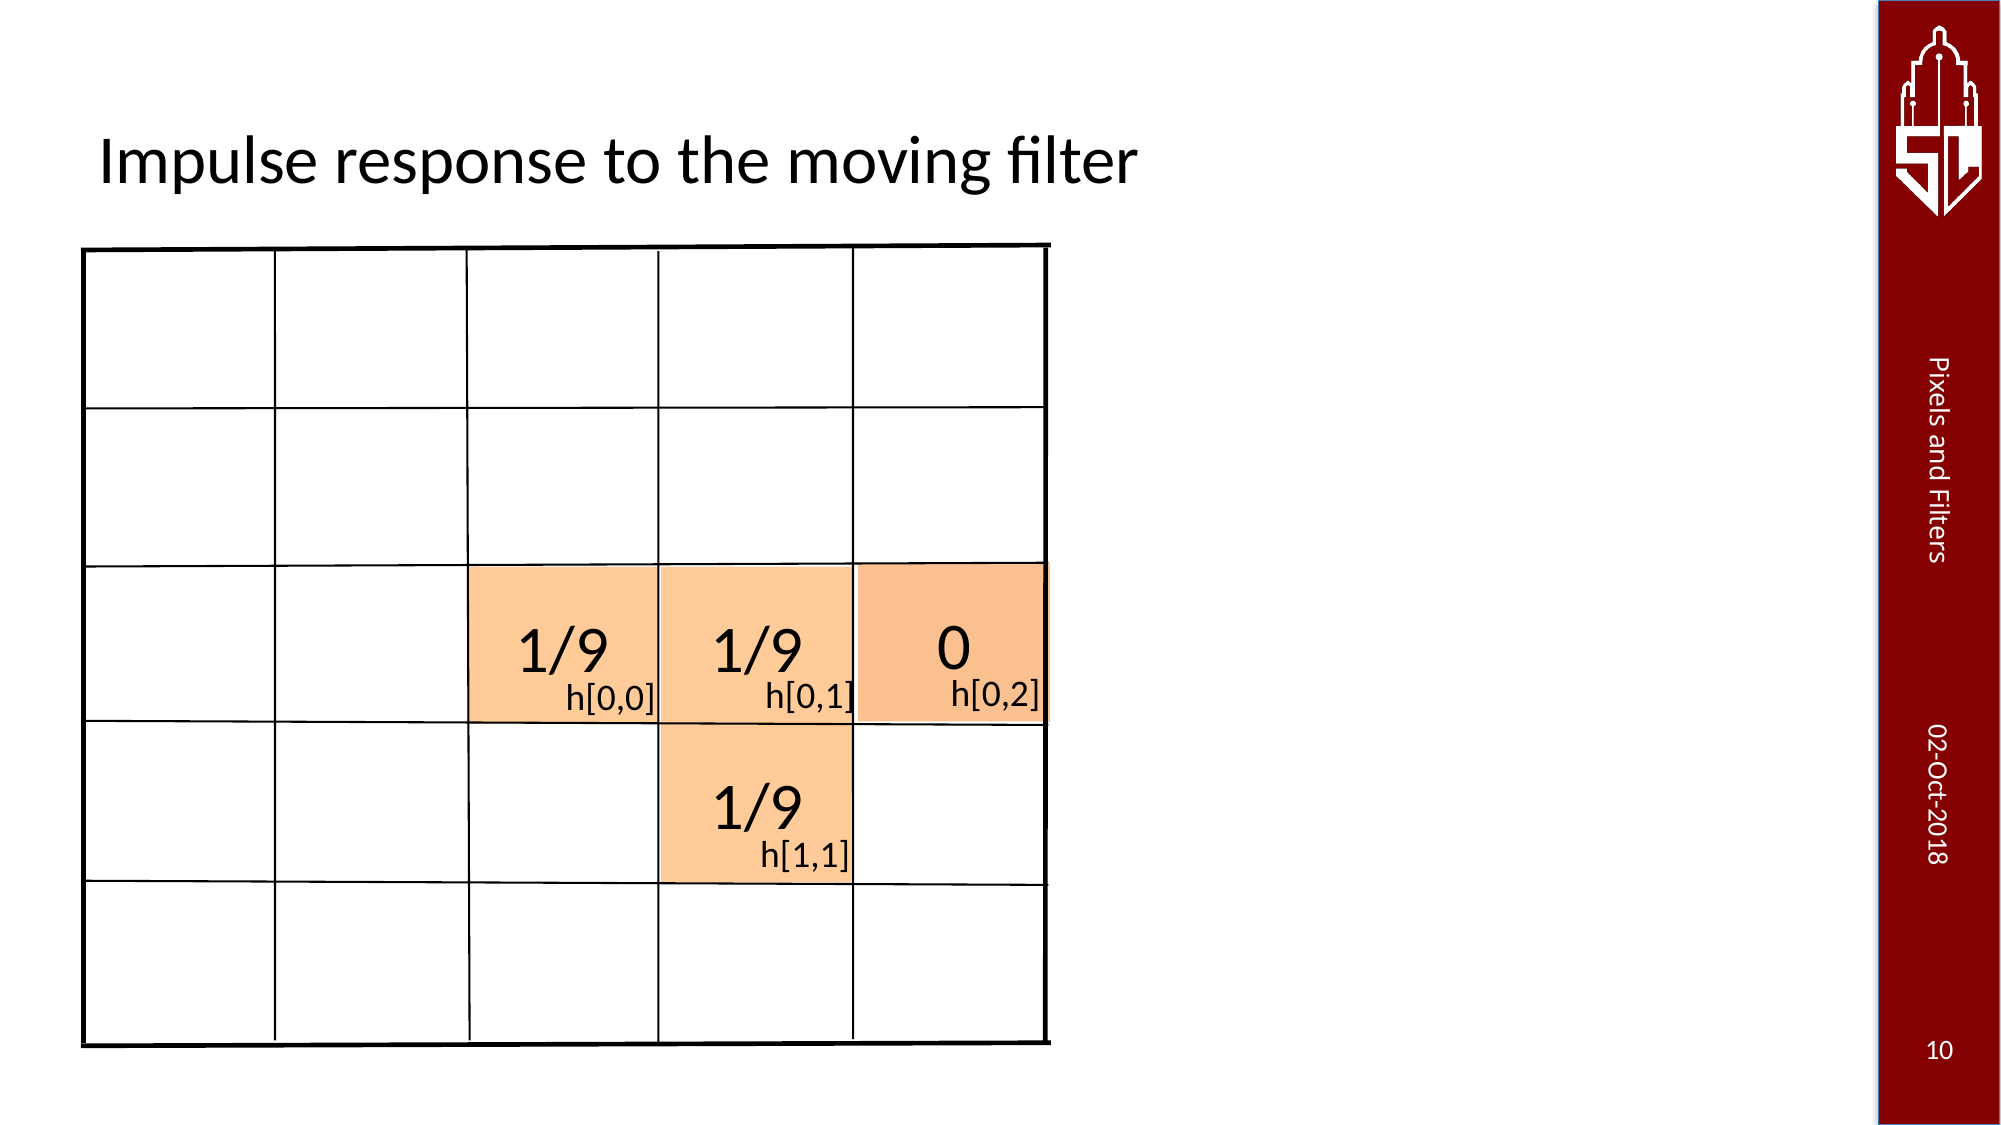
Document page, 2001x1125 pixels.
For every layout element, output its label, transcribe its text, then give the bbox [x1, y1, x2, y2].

text_box [661, 884, 853, 1043]
text_box [84, 250, 274, 408]
text_box h[0,2] [935, 661, 1056, 722]
text_box [467, 723, 658, 883]
picture [1896, 25, 1982, 217]
text_box [274, 884, 467, 1043]
text_box [275, 249, 467, 409]
text_box [468, 409, 658, 567]
text_box [856, 725, 1045, 880]
text_box 1/9 [467, 567, 658, 722]
text_box [856, 250, 1045, 407]
text_box h[0,0] [659, 665, 671, 723]
text_box [467, 884, 658, 1043]
text_box [84, 725, 274, 883]
text_box h[0,1] [750, 663, 871, 724]
text_box 1/9 [661, 567, 853, 723]
text_box [274, 723, 467, 883]
text_box [275, 409, 467, 565]
title Impulse response to the moving filter [83, 62, 1313, 250]
text_box [856, 885, 1045, 1041]
text_box [275, 567, 467, 723]
text_box h[1,1] [745, 822, 866, 883]
text_box [83, 884, 274, 1043]
text_box g[0,0] [659, 786, 671, 847]
text_box [84, 409, 274, 567]
text_box 0 [1046, 564, 1050, 661]
text_box [467, 249, 659, 407]
text_box 1/9 [661, 724, 853, 883]
text_box [84, 567, 274, 725]
text_box h[0,0] [550, 665, 658, 723]
text_box 0 [858, 565, 1045, 721]
text_box [661, 409, 853, 567]
text_box [856, 408, 1045, 565]
text_box [661, 250, 853, 407]
